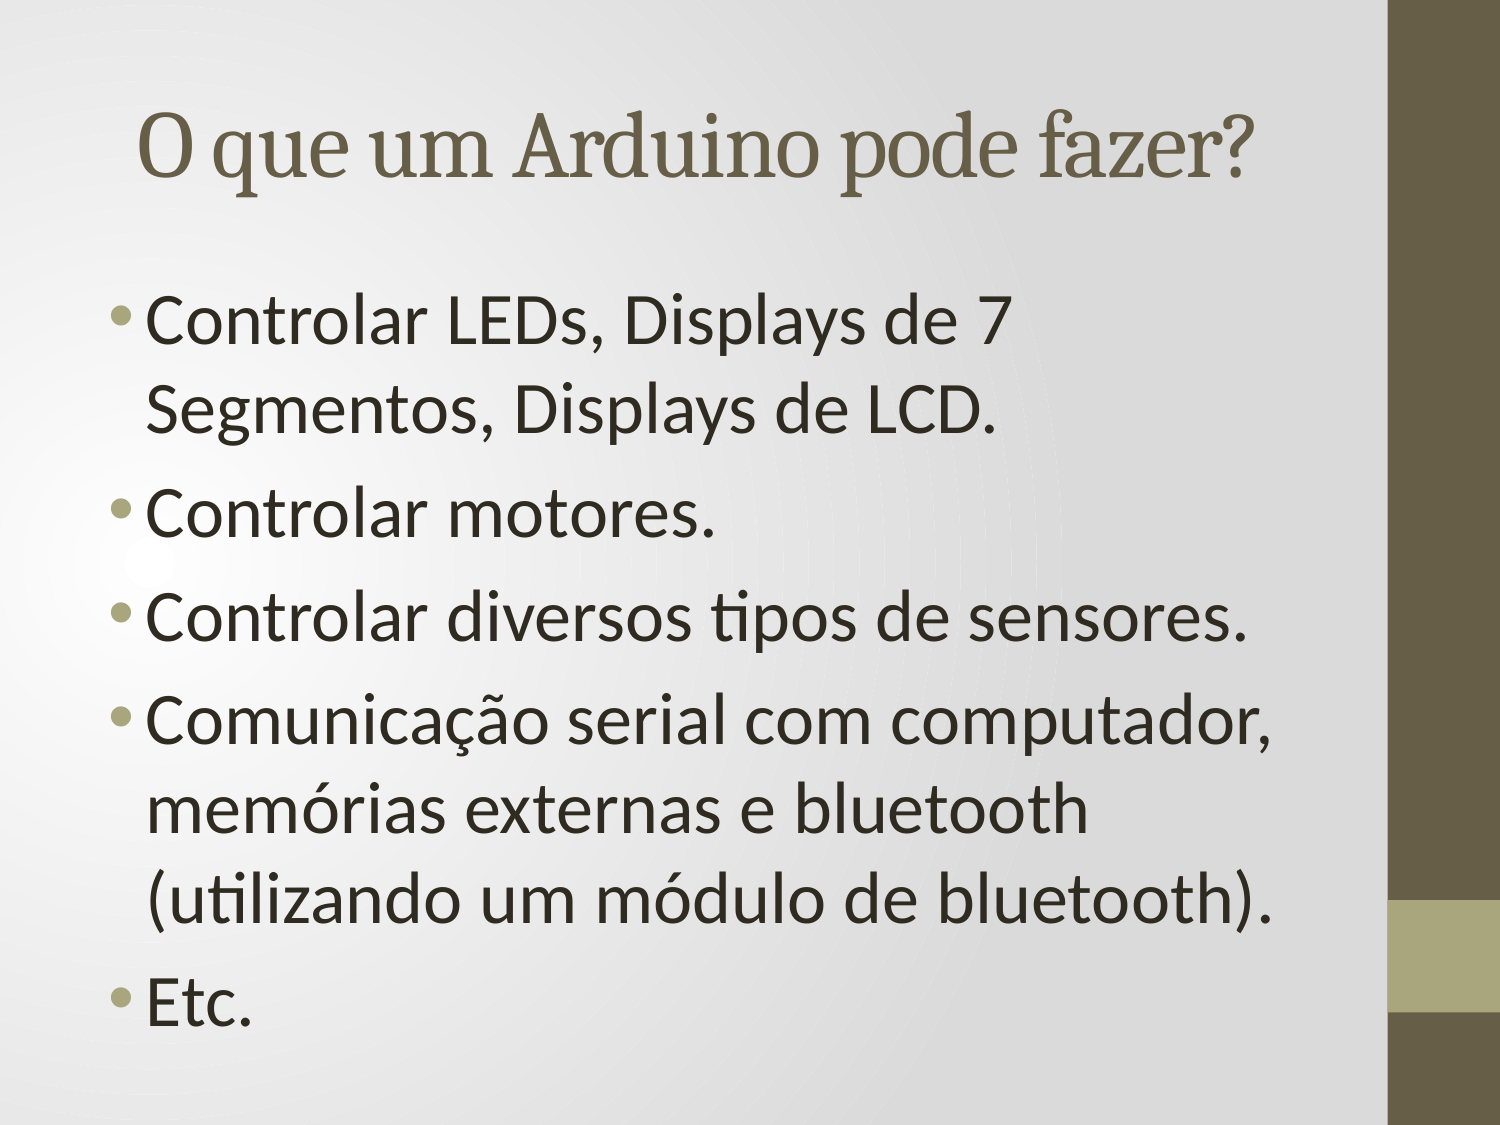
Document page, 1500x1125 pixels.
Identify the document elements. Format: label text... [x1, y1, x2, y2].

title O que um Arduino pode fazer? [75, 45, 1325, 233]
list Controlar LEDs, Displays de 7 Segmentos, Displays de LCD. Controlar motores. Controlar diversos tipos de sensores. Comunicação serial com computador, memórias externas e bluetooth (utilizando um módulo de bluetooth). Etc. [75, 262, 1325, 1050]
